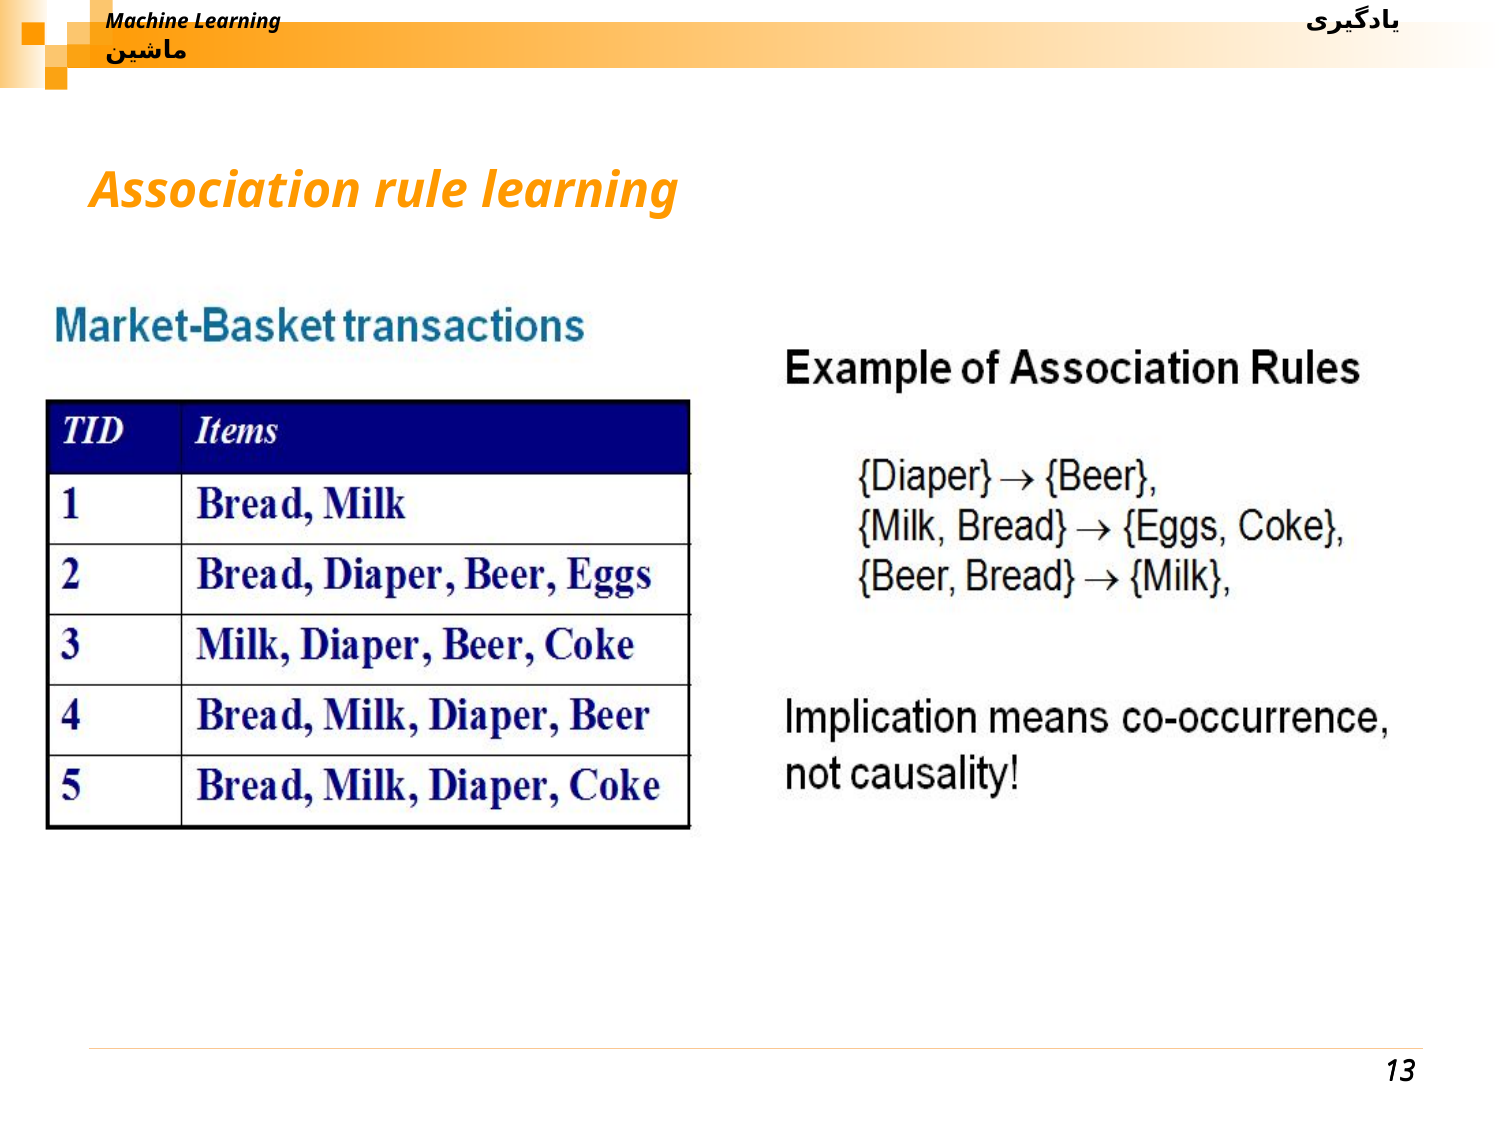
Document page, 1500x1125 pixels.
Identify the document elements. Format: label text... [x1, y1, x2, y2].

title Association rule learning [75, 75, 1425, 261]
picture [24, 262, 1426, 916]
text_box 13 [1080, 1024, 1431, 1100]
text_box Machine Learning یادگیری ماشین [90, 24, 1471, 72]
